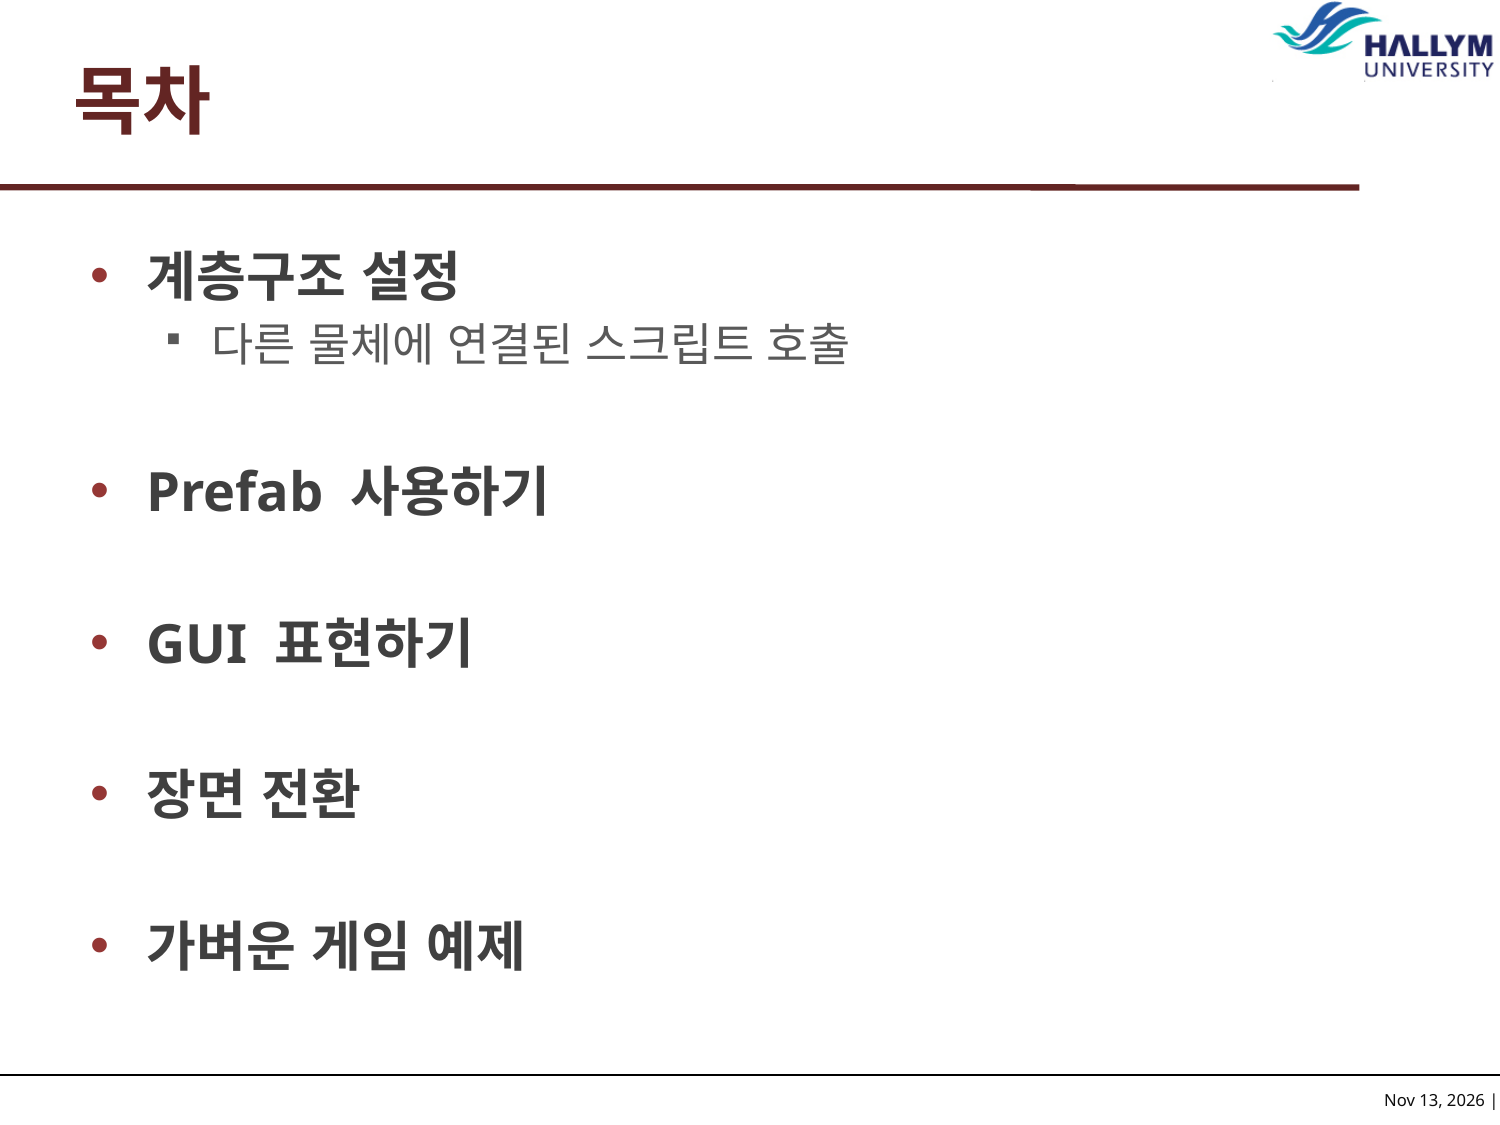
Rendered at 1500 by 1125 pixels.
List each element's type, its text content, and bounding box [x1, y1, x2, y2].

list 계층구조 설정 다른 물체에 연결된 스크립트 호출 Prefab 사용하기 GUI 표현하기 장면 전환 가벼운 게임 예제 [75, 234, 1425, 1032]
title 목차 [44, 33, 1395, 164]
picture [1269, 0, 1500, 82]
